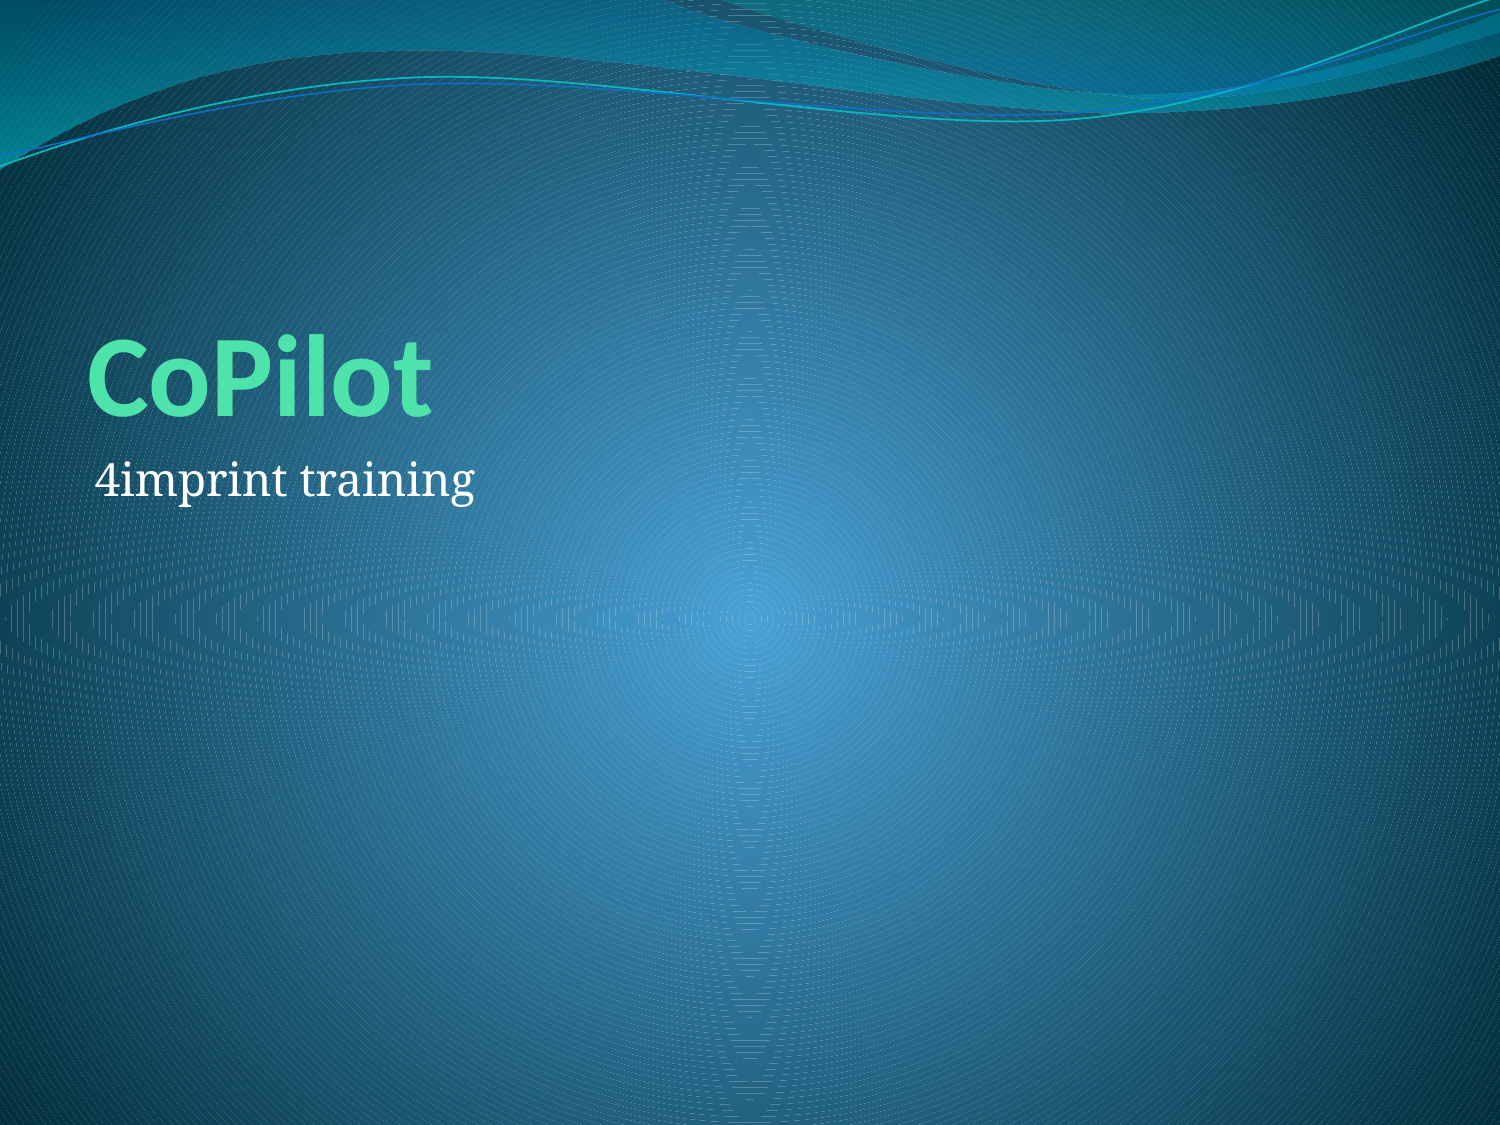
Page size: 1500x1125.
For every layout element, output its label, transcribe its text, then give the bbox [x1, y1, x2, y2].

title CoPilot [86, 216, 1362, 440]
list 4imprint training [86, 443, 1362, 692]
